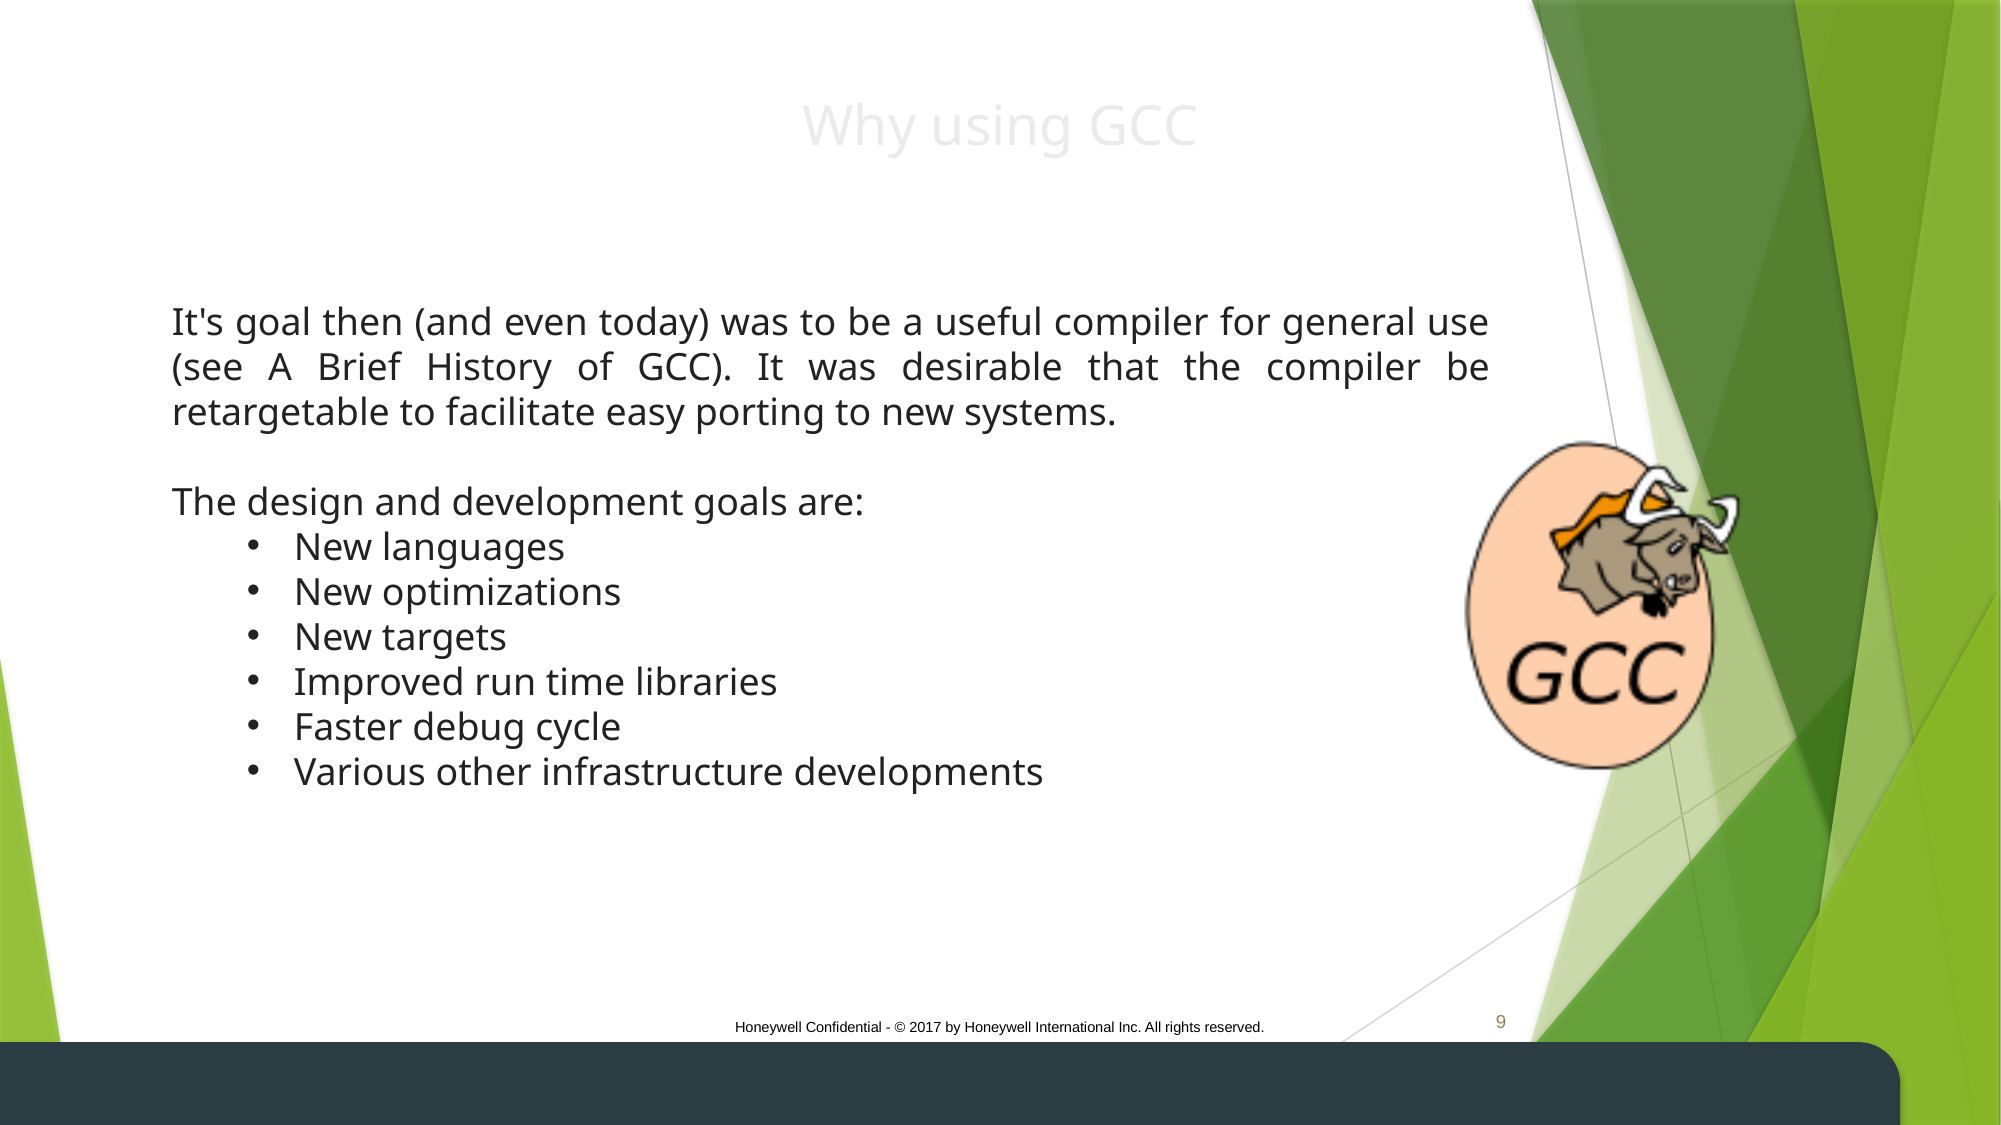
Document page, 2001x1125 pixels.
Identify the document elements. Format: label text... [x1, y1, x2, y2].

picture [1460, 439, 1744, 773]
text_box It's goal then (and even today) was to be a useful compiler for general use (see A Brief History of GCC). It was desirable that the compiler be retargetable to facilitate easy porting to new systems. The design and development goals are: New languages New optimizations New targets Improved run time libraries Faster debug cycle Various other infrastructure developments [157, 290, 1507, 800]
slide_number 8 [1409, 991, 1522, 1051]
title Why using GCC [0, 82, 2000, 165]
